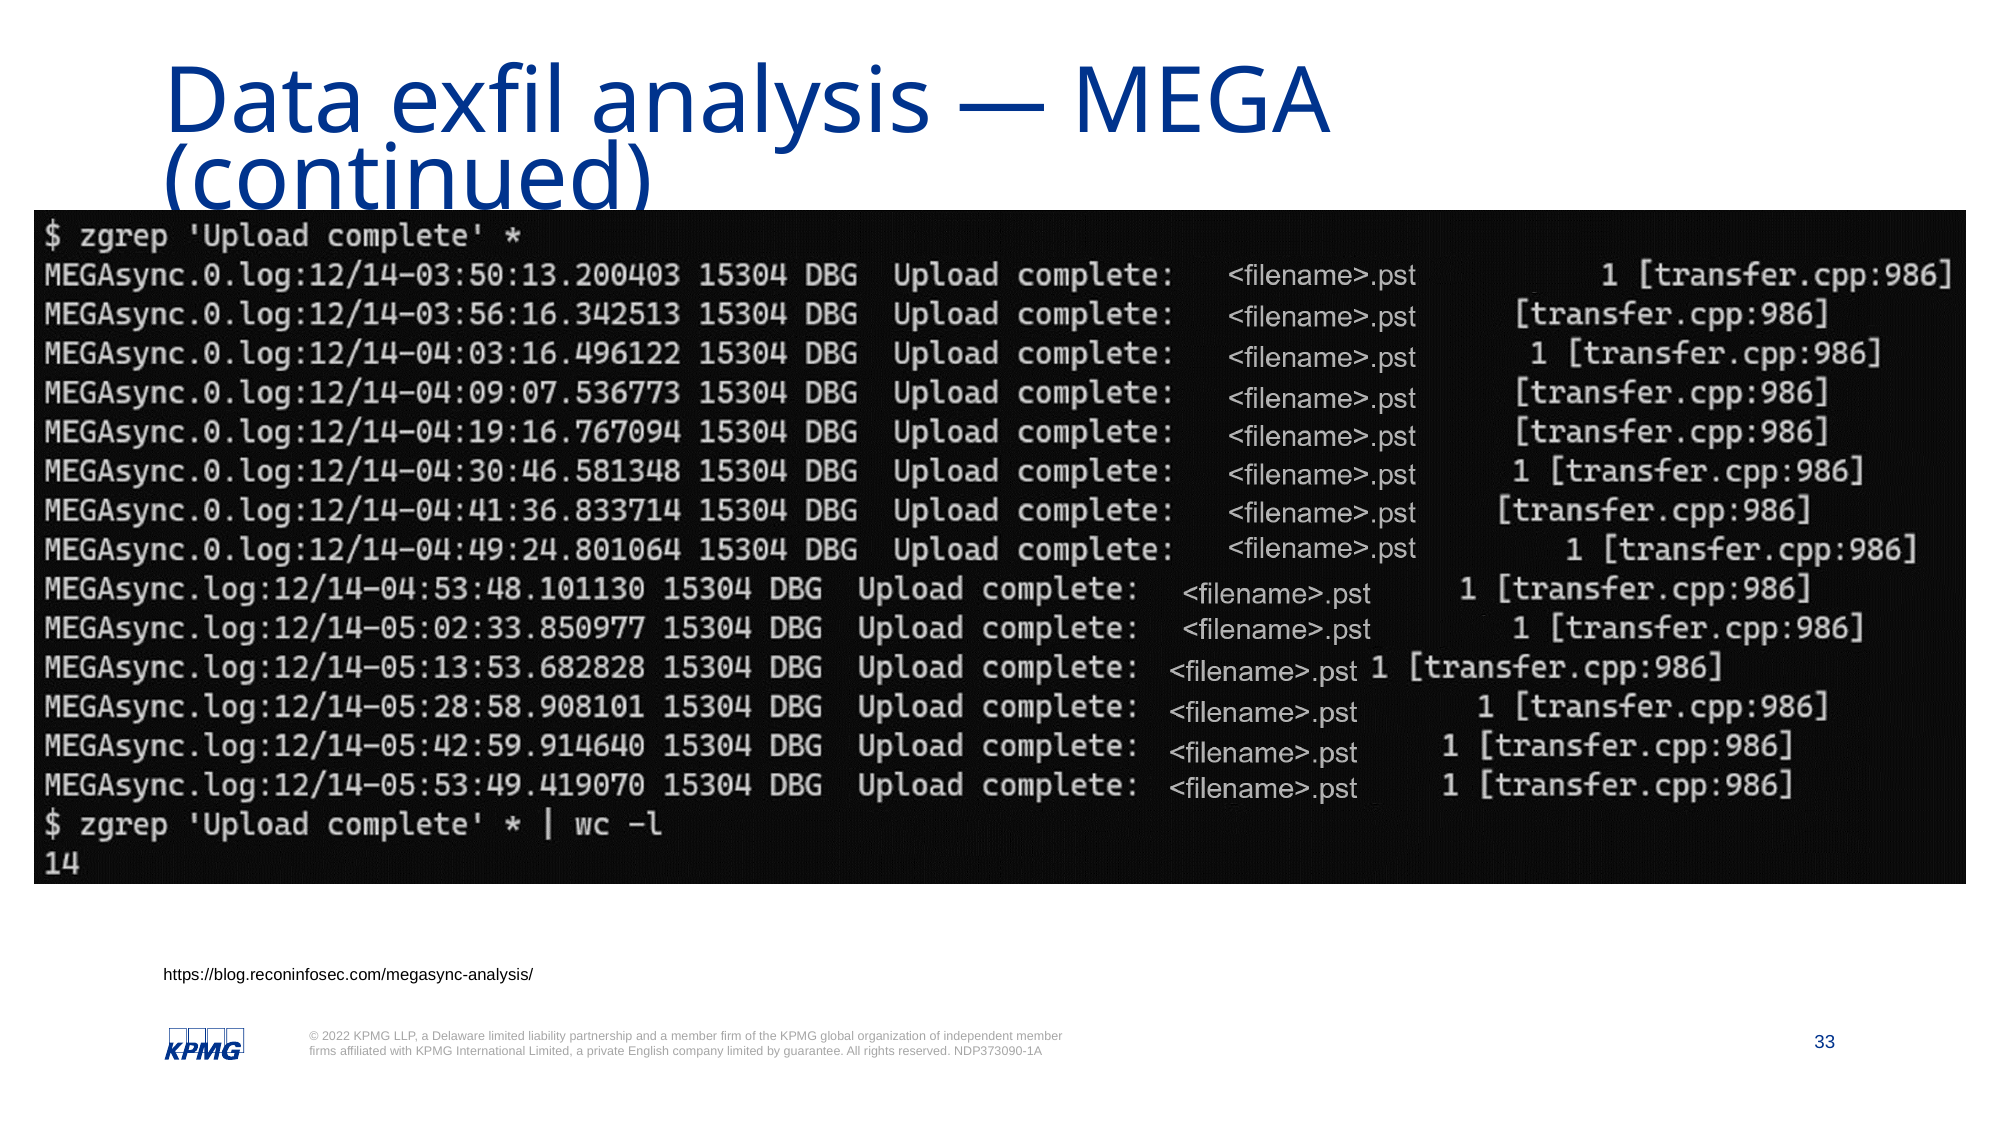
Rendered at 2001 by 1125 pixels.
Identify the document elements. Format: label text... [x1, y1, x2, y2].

text_box https://blog.reconinfosec.com/megasync-analysis/ [163, 964, 568, 985]
picture [34, 210, 1966, 884]
title Data exfil analysis — MEGA (continued) [163, 70, 1838, 159]
